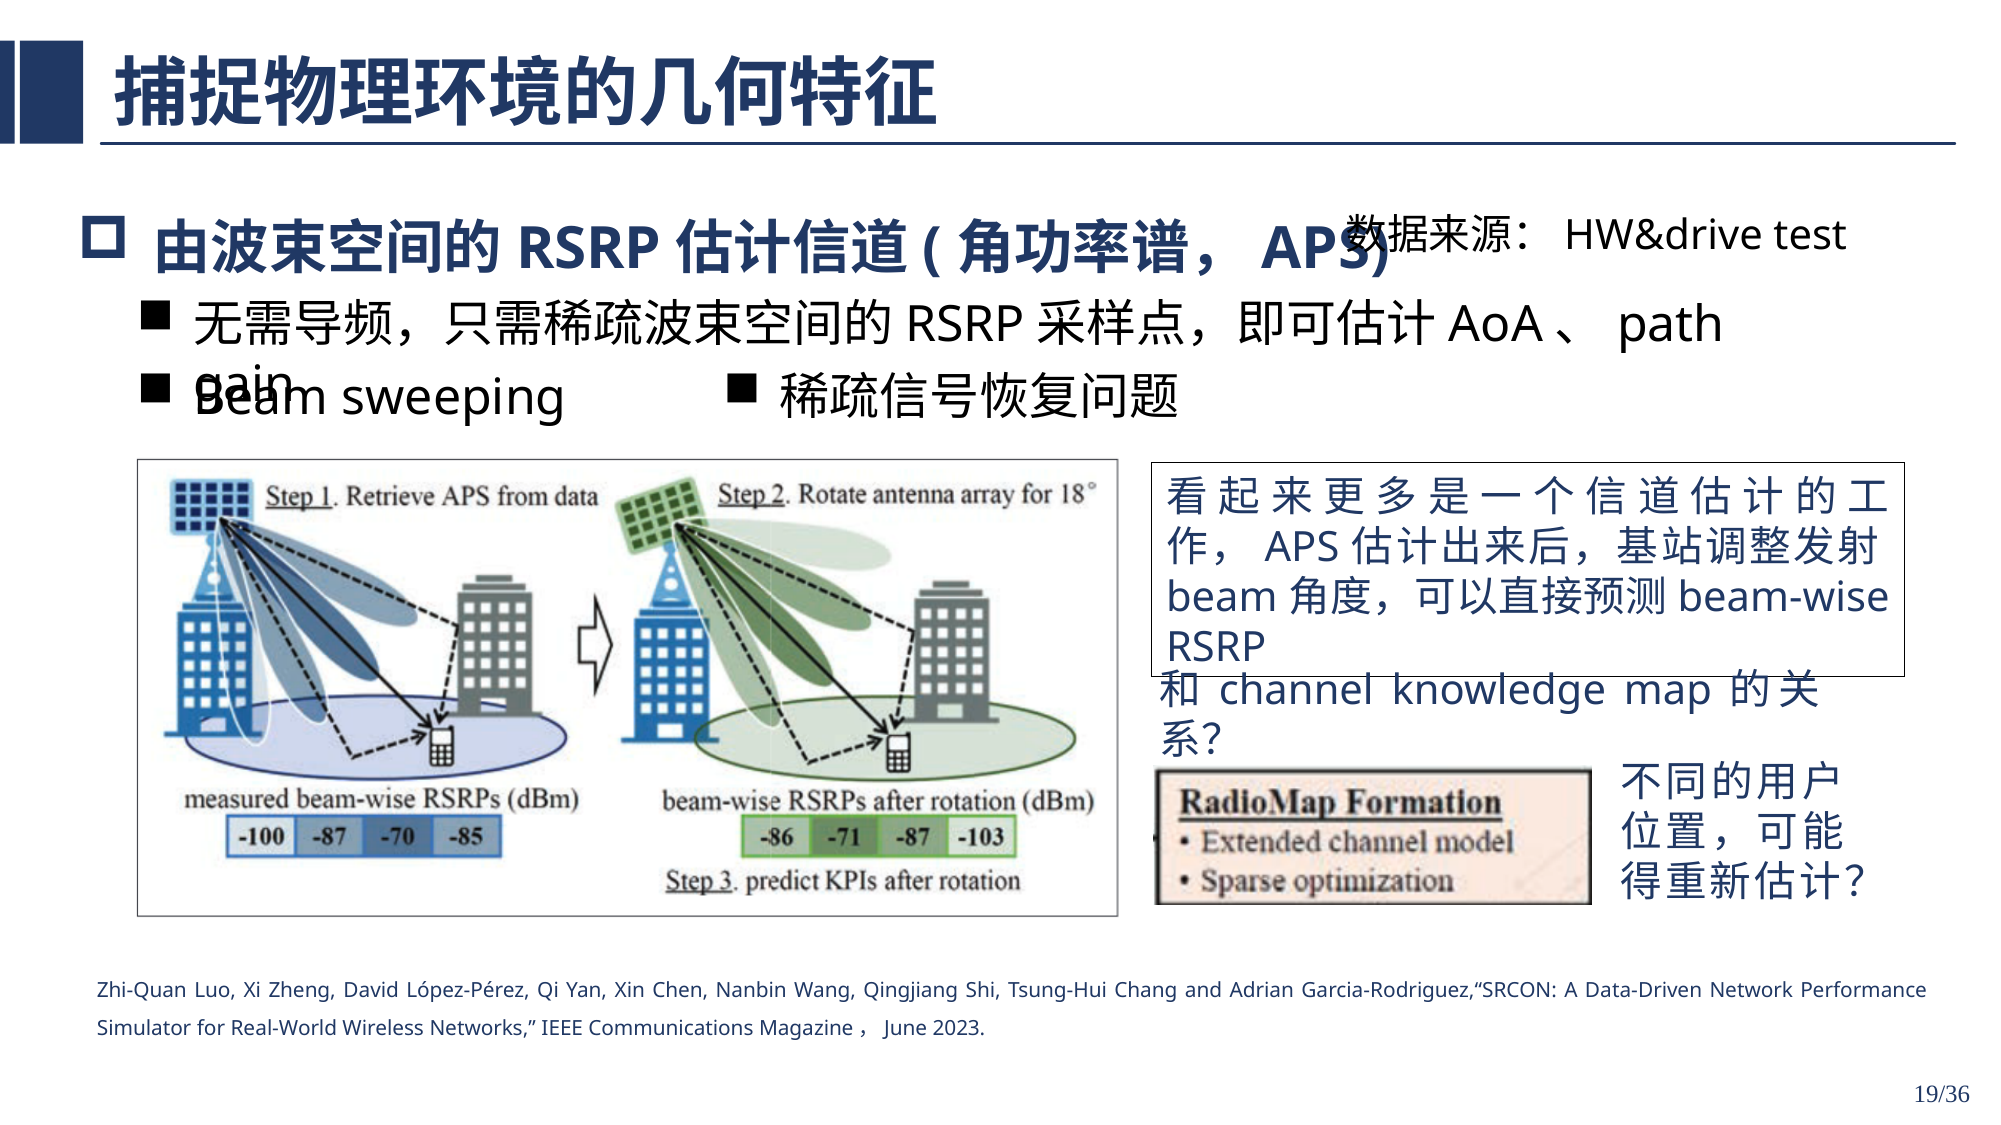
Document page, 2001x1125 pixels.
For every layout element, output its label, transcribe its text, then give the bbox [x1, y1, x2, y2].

text_box 不同的用户位置，可能得重新估计？ [1605, 747, 1859, 913]
text_box 无需导频，只需稀疏波束空间的RSRP采样点，即可估计AoA、path gain [122, 284, 1851, 420]
text_box Zhi-Quan Luo, Xi Zheng, David López-Pérez, Qi Yan, Xin Chen, Nanbin Wang, Qingjiang Shi, Tsung-Hui Chang and Adrian Garcia-Rodriguez,“SRCON: A Data-Driven Network Performance Simulator for Real-World Wireless Networks,” IEEE Communications Magazine，June 2023. [81, 957, 1943, 1125]
text_box 数据来源：HW&drive test [1330, 200, 1950, 266]
title 捕捉物理环境的几何特征 [98, 35, 1592, 156]
picture [117, 447, 1127, 920]
picture [1153, 765, 1592, 905]
slide_number 19/36 [1943, 1062, 1986, 1123]
text_box Beam sweeping [122, 357, 613, 433]
text_box 由波束空间的RSRP估计信道(角功率谱，APS) [62, 167, 1943, 302]
text_box 看起来更多是一个信道估计的工作，APS估计出来后，基站调整发射beam角度，可以直接预测beam-wise RSRP [1151, 462, 1905, 677]
text_box 和channel knowledge map的关系？ [1145, 655, 1836, 770]
text_box 稀疏信号恢复问题 [708, 357, 1200, 433]
